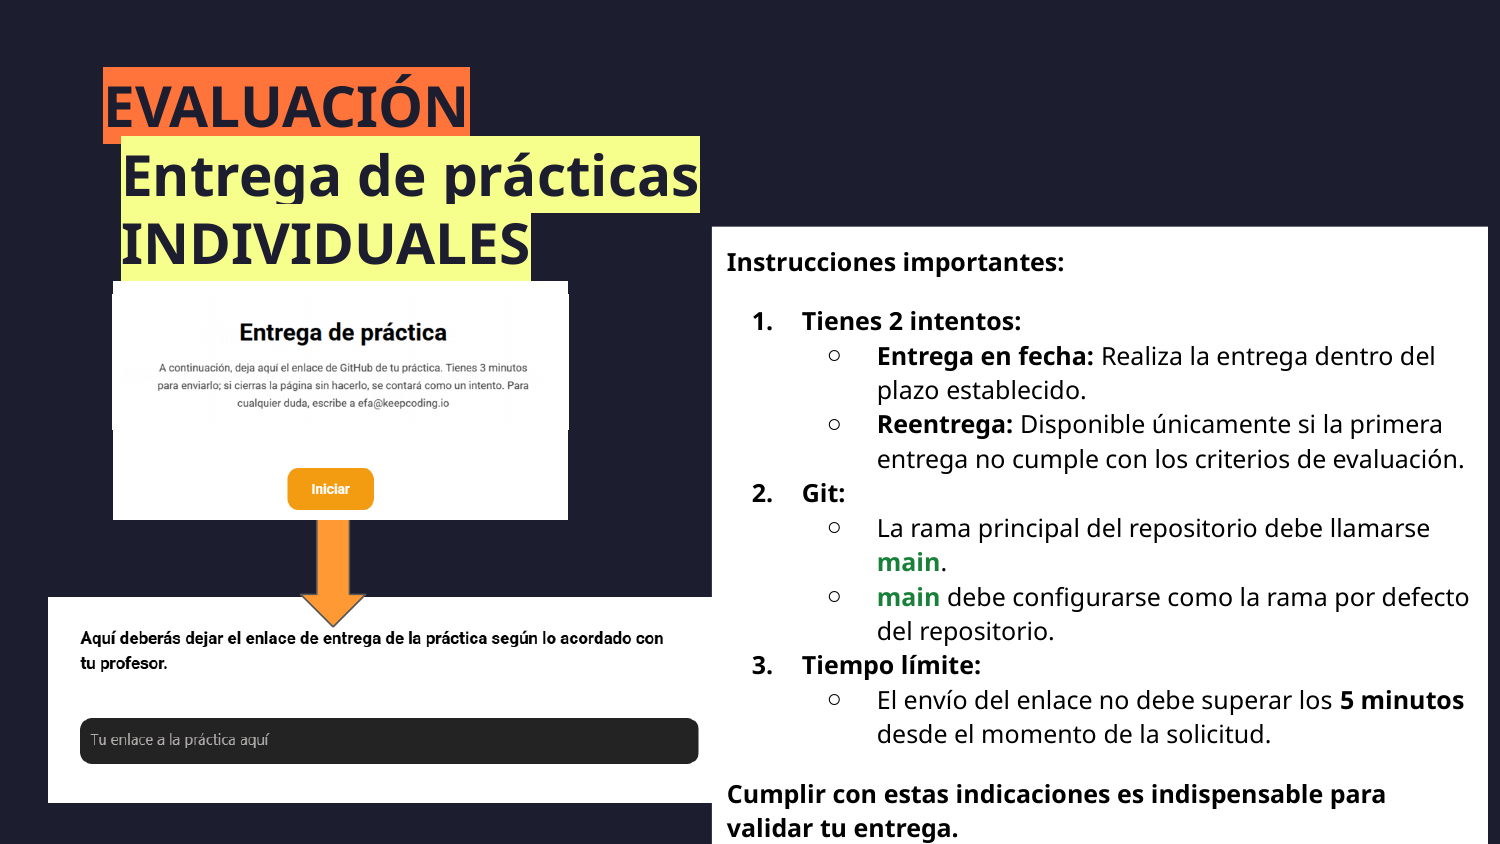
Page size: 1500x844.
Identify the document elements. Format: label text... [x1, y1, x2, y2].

text_box [300, 528, 366, 596]
picture [47, 597, 722, 803]
title EVALUACIÓN [88, 55, 1016, 150]
title Entrega de prácticas INDIVIDUALES [105, 124, 1096, 219]
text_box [112, 281, 569, 520]
text_box Instrucciones importantes: Tienes 2 intentos: Entrega en fecha: Realiza la entrega dentro del plazo establecido. Reentrega: Disponible únicamente si la primera entrega no cumple con los criterios de evaluación. Git: La rama principal del repositorio debe llamarse main. main debe configurarse como la rama por defecto del repositorio. Tiempo límite: El envío del enlace no debe superar los 5 minutos desde el momento de la solicitud. Cumplir con estas indicaciones es indispensable para validar tu entrega. [711, 226, 1488, 844]
